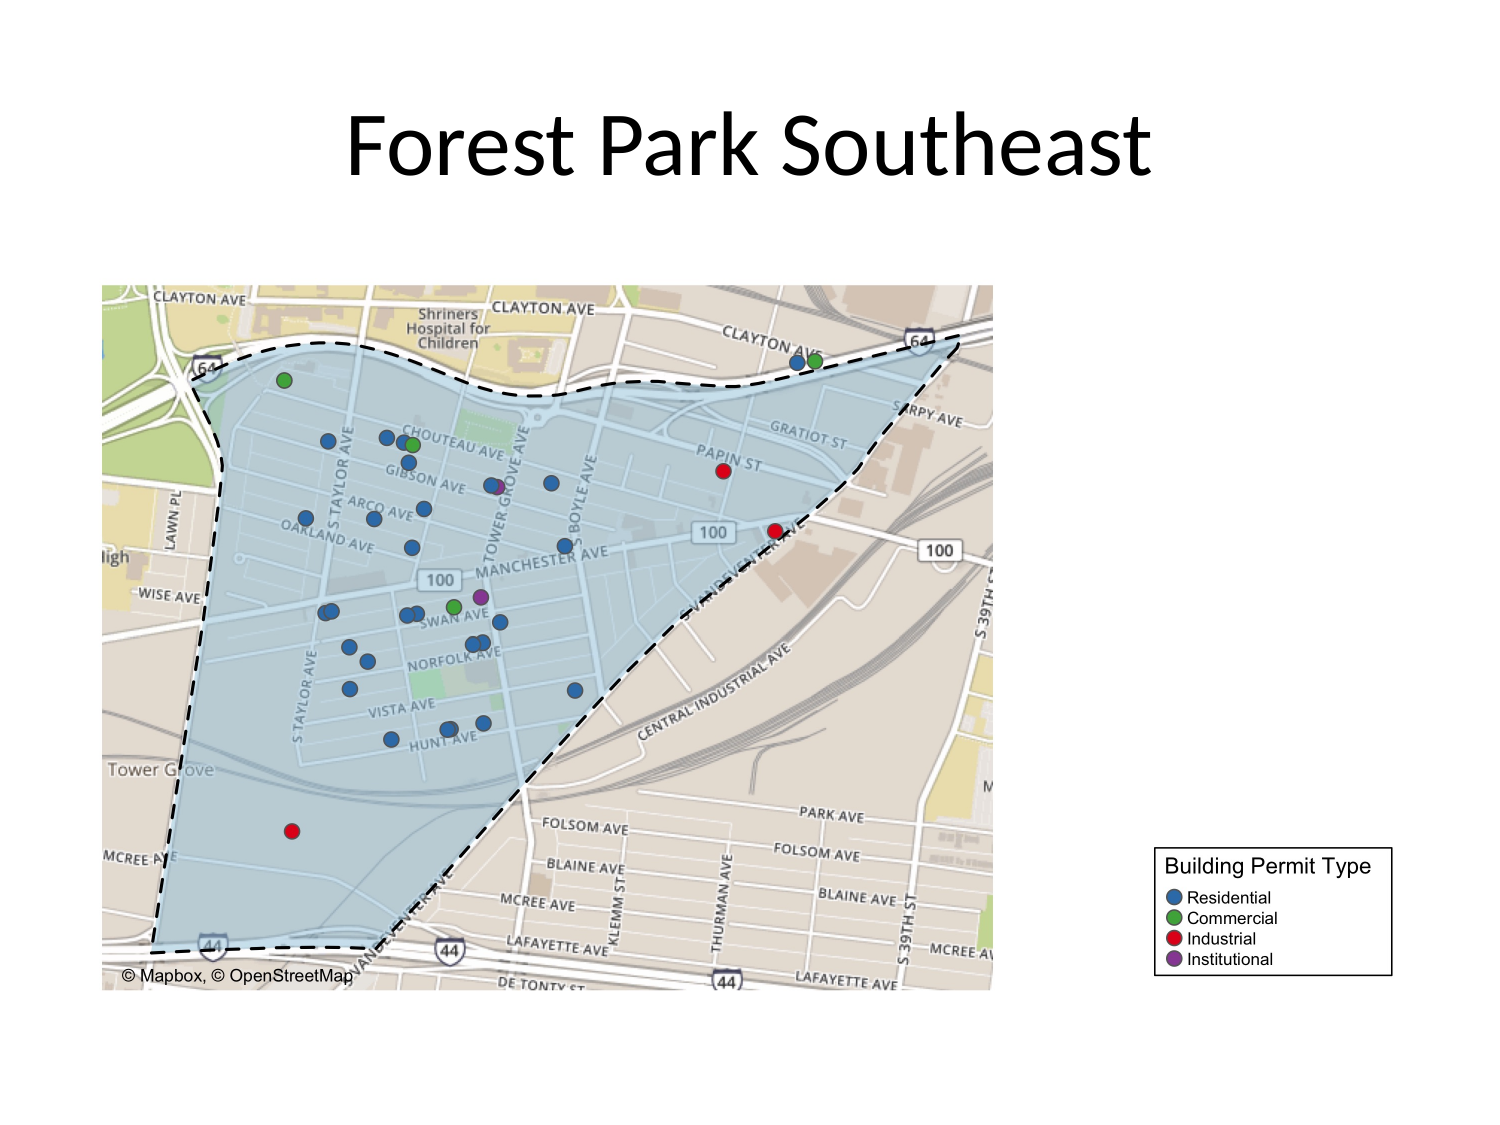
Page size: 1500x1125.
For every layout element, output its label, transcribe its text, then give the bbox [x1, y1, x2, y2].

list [74, 262, 1426, 1013]
title Forest Park Southeast [75, 45, 1425, 233]
